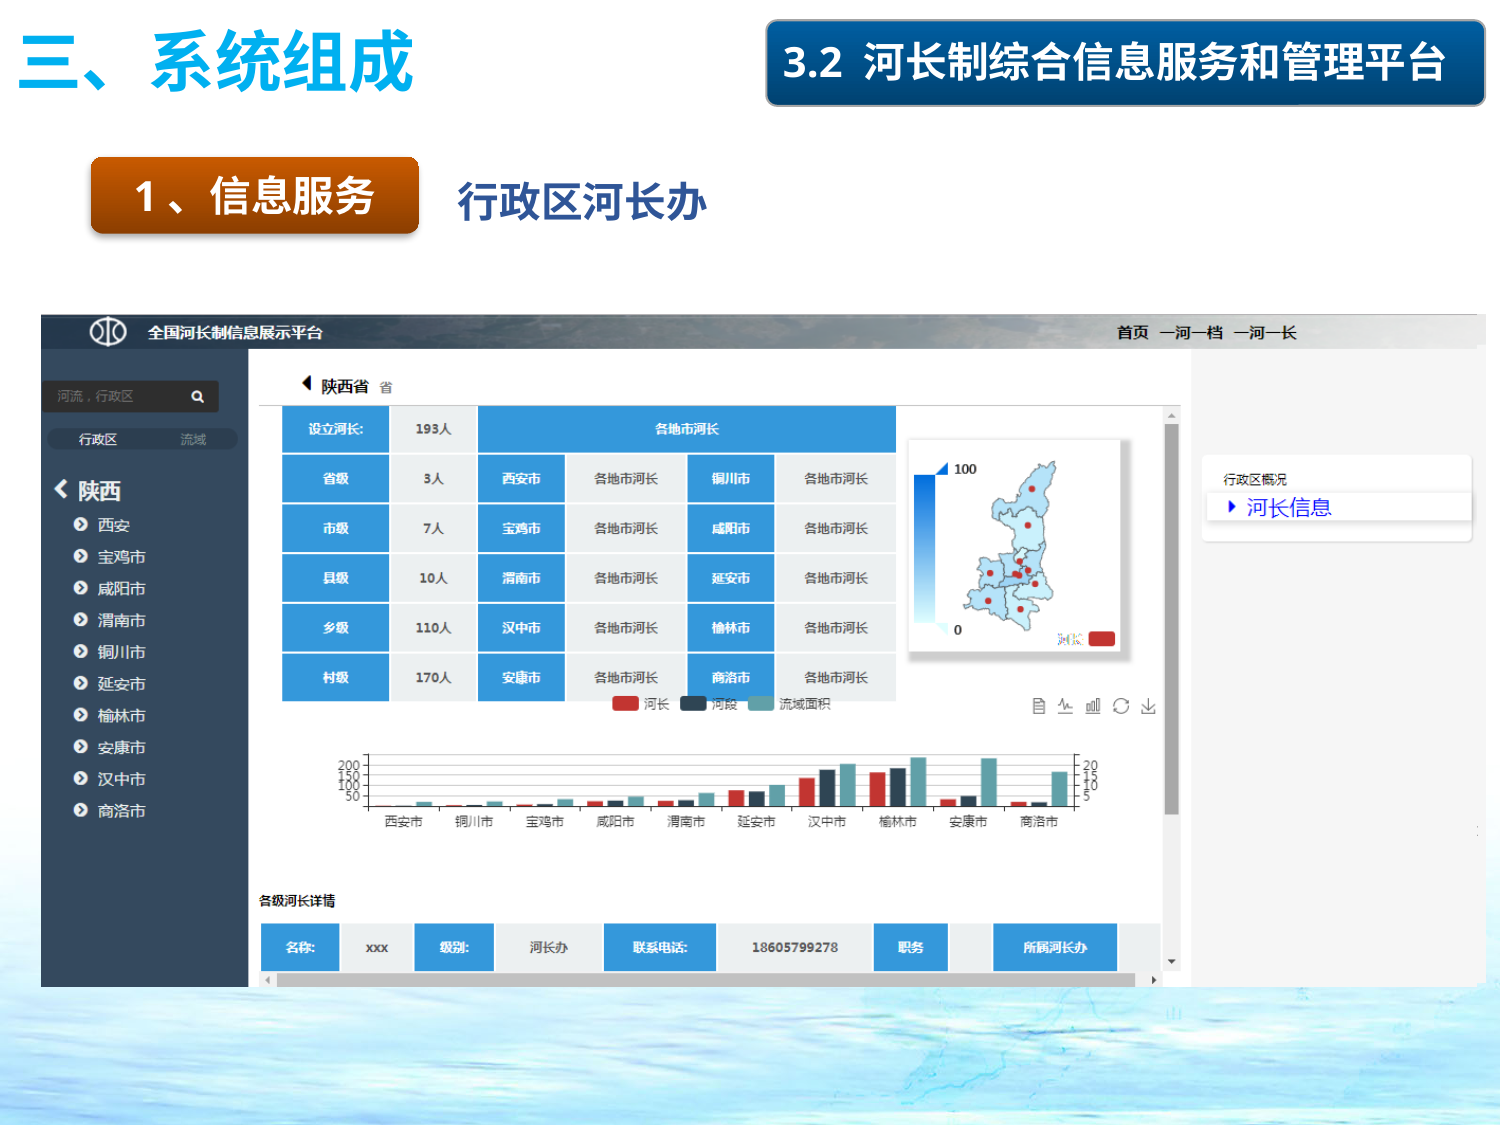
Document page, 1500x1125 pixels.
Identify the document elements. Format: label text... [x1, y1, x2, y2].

text_box 三、系统组成 [0, 0, 664, 119]
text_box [755, 19, 1486, 146]
text_box 1、信息服务 [88, 154, 422, 236]
text_box 行政区河长办 [442, 144, 809, 258]
picture [0, 0, 1500, 1125]
